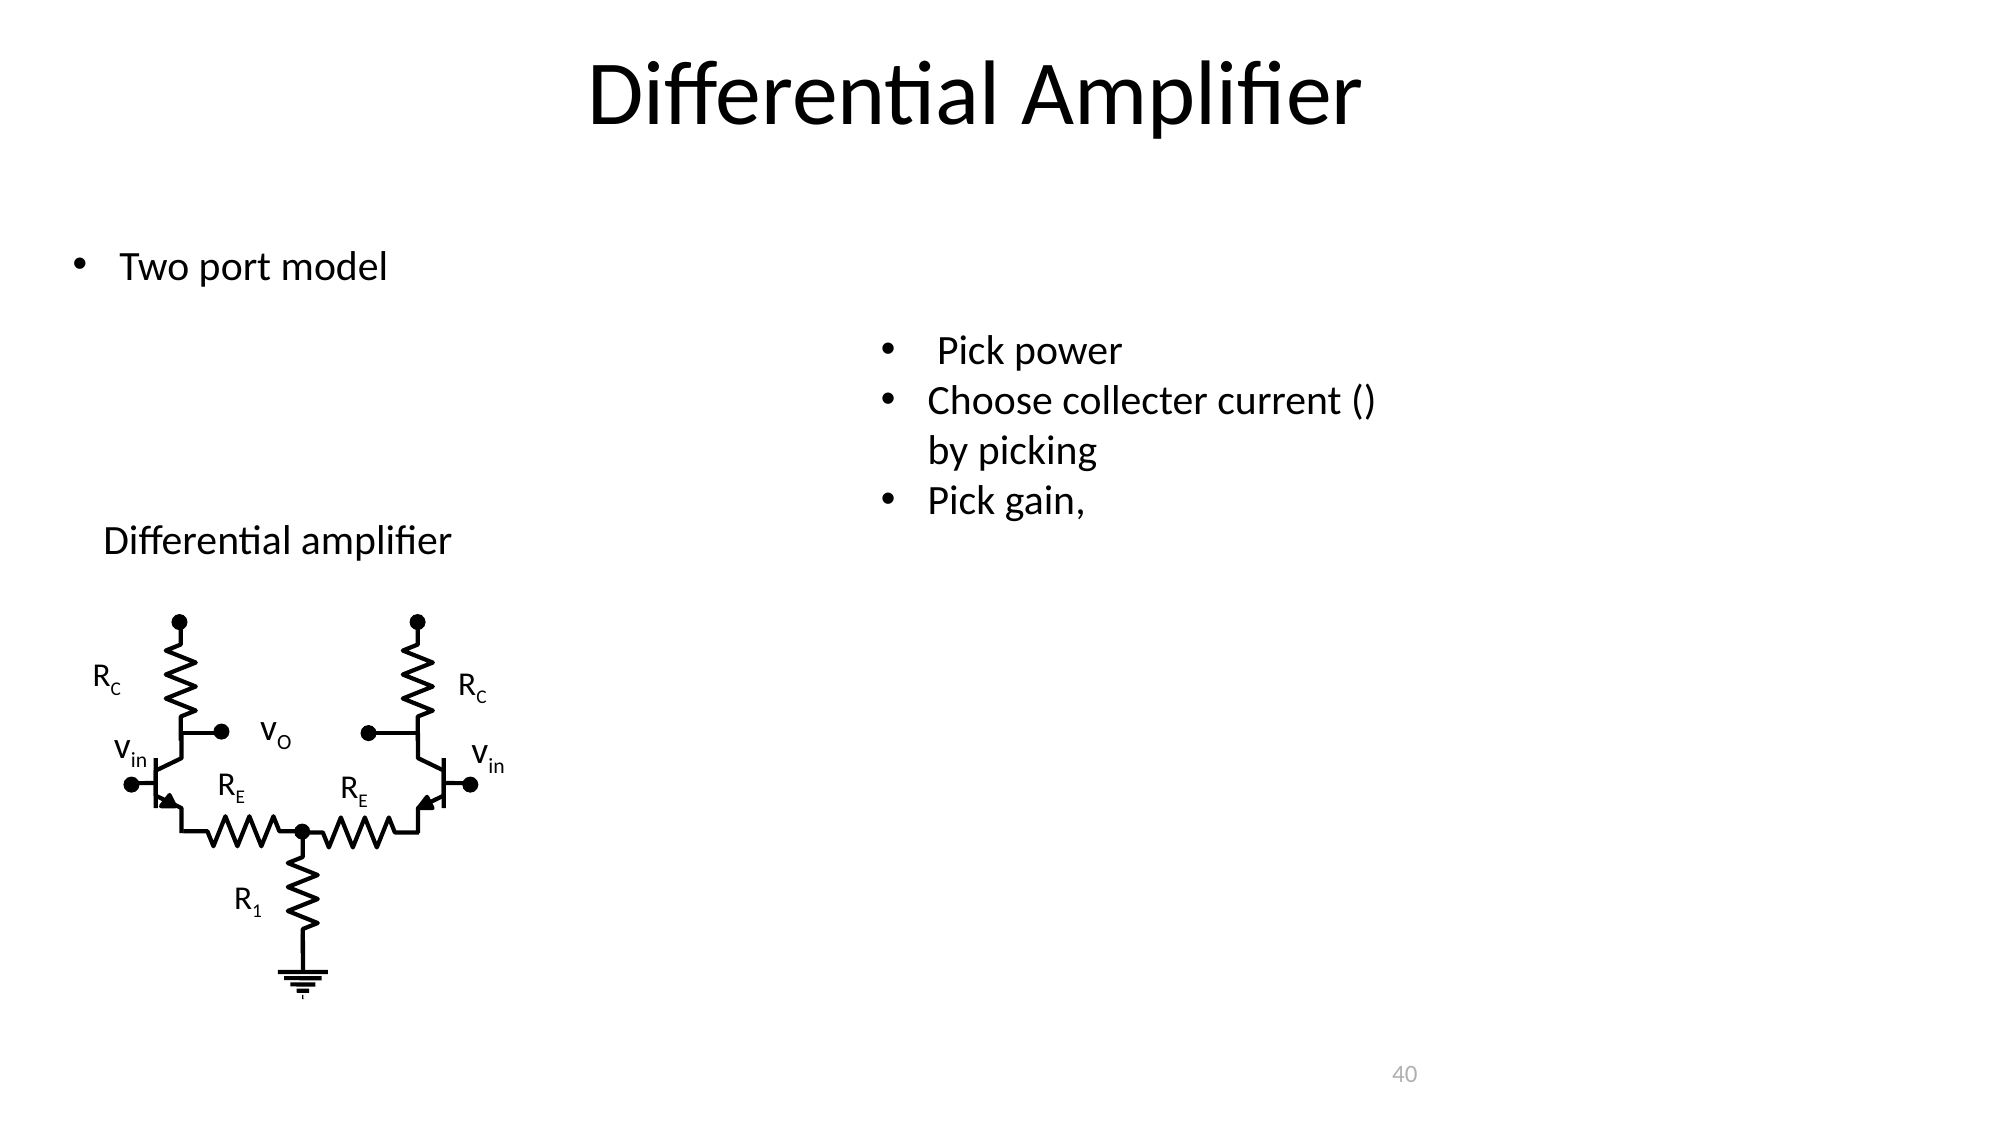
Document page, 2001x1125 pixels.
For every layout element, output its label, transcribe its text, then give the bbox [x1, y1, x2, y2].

text_box Differential Amplifier [30, 25, 1922, 151]
slide_number 40 [1074, 738, 1425, 1125]
text_box Differential amplifier [88, 505, 468, 571]
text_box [77, 614, 556, 997]
